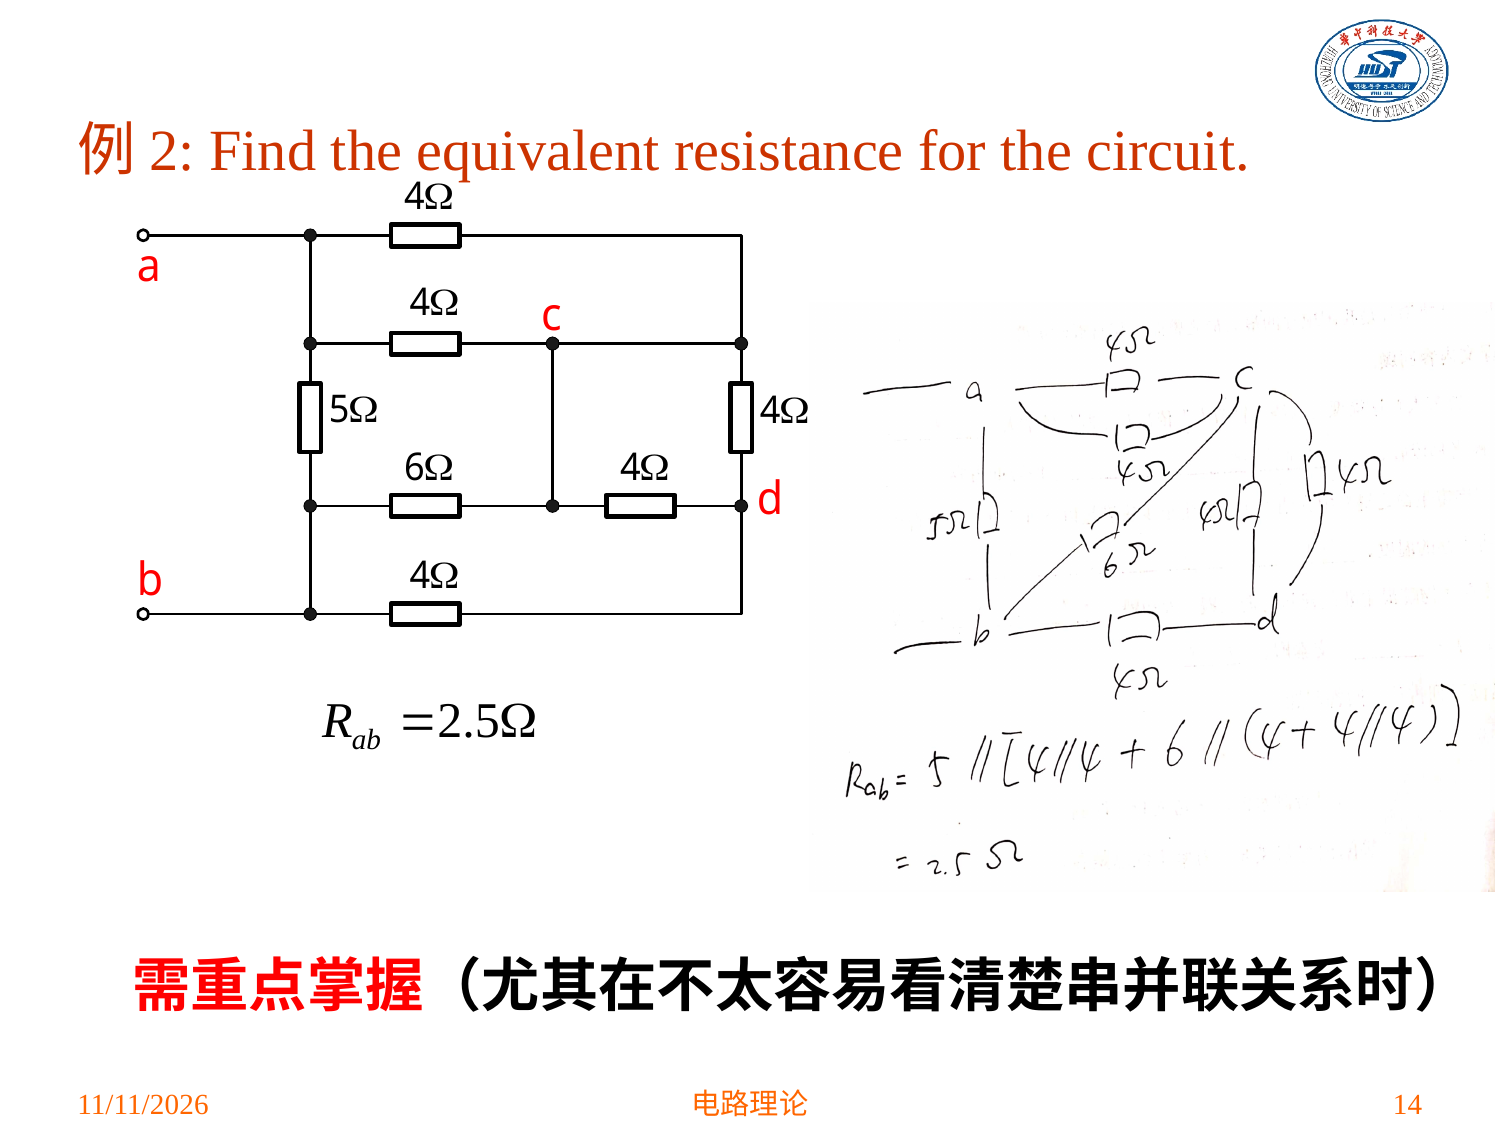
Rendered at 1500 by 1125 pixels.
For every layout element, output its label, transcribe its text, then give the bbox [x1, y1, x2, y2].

slide_number 14 [1125, 1078, 1438, 1125]
text_box 需重点掌握（尤其在不太容易看清楚串并联关系时） [117, 940, 1488, 1026]
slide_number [62, 1078, 375, 1125]
picture [1305, 13, 1459, 125]
footer 电路理论 [512, 1078, 988, 1125]
picture [809, 302, 1495, 892]
text_box 例2: Find the equivalent resistance for the circuit. [62, 109, 1413, 185]
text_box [312, 686, 547, 762]
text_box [99, 167, 857, 634]
